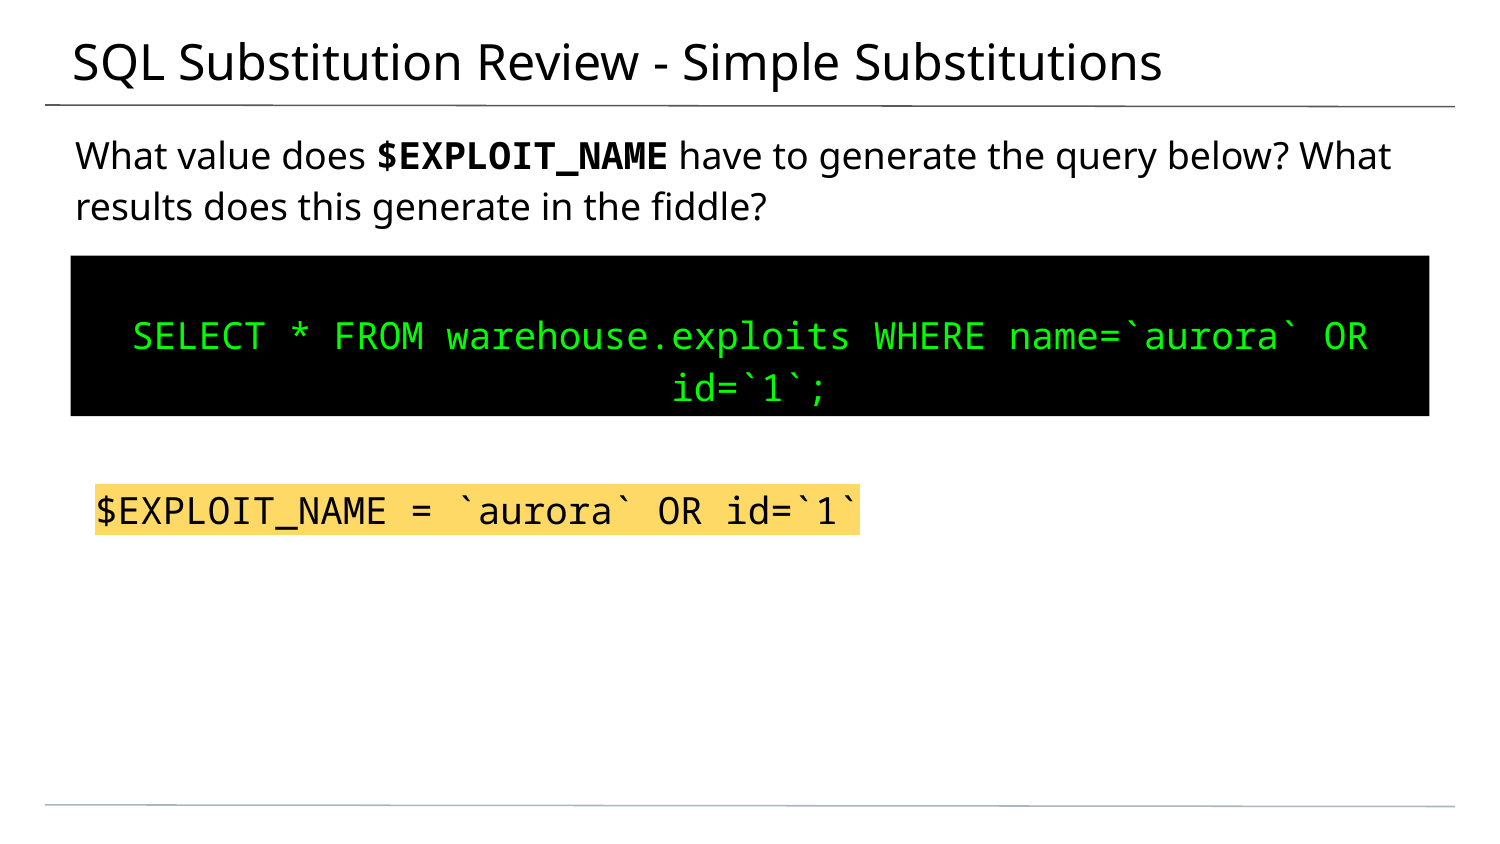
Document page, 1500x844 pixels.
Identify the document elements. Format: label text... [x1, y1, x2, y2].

subtitle SELECT * FROM warehouse.exploits WHERE name=`aurora` OR id=`1`; [70, 255, 1430, 417]
text_box $EXPLOIT_NAME = `aurora` OR id=`1` [80, 465, 1430, 789]
subtitle What value does $EXPLOIT_NAME have to generate the query below? What results does this generate in the fiddle? [0, 110, 1500, 171]
title SQL Substitution Review - Simple Substitutions [0, 0, 1500, 88]
